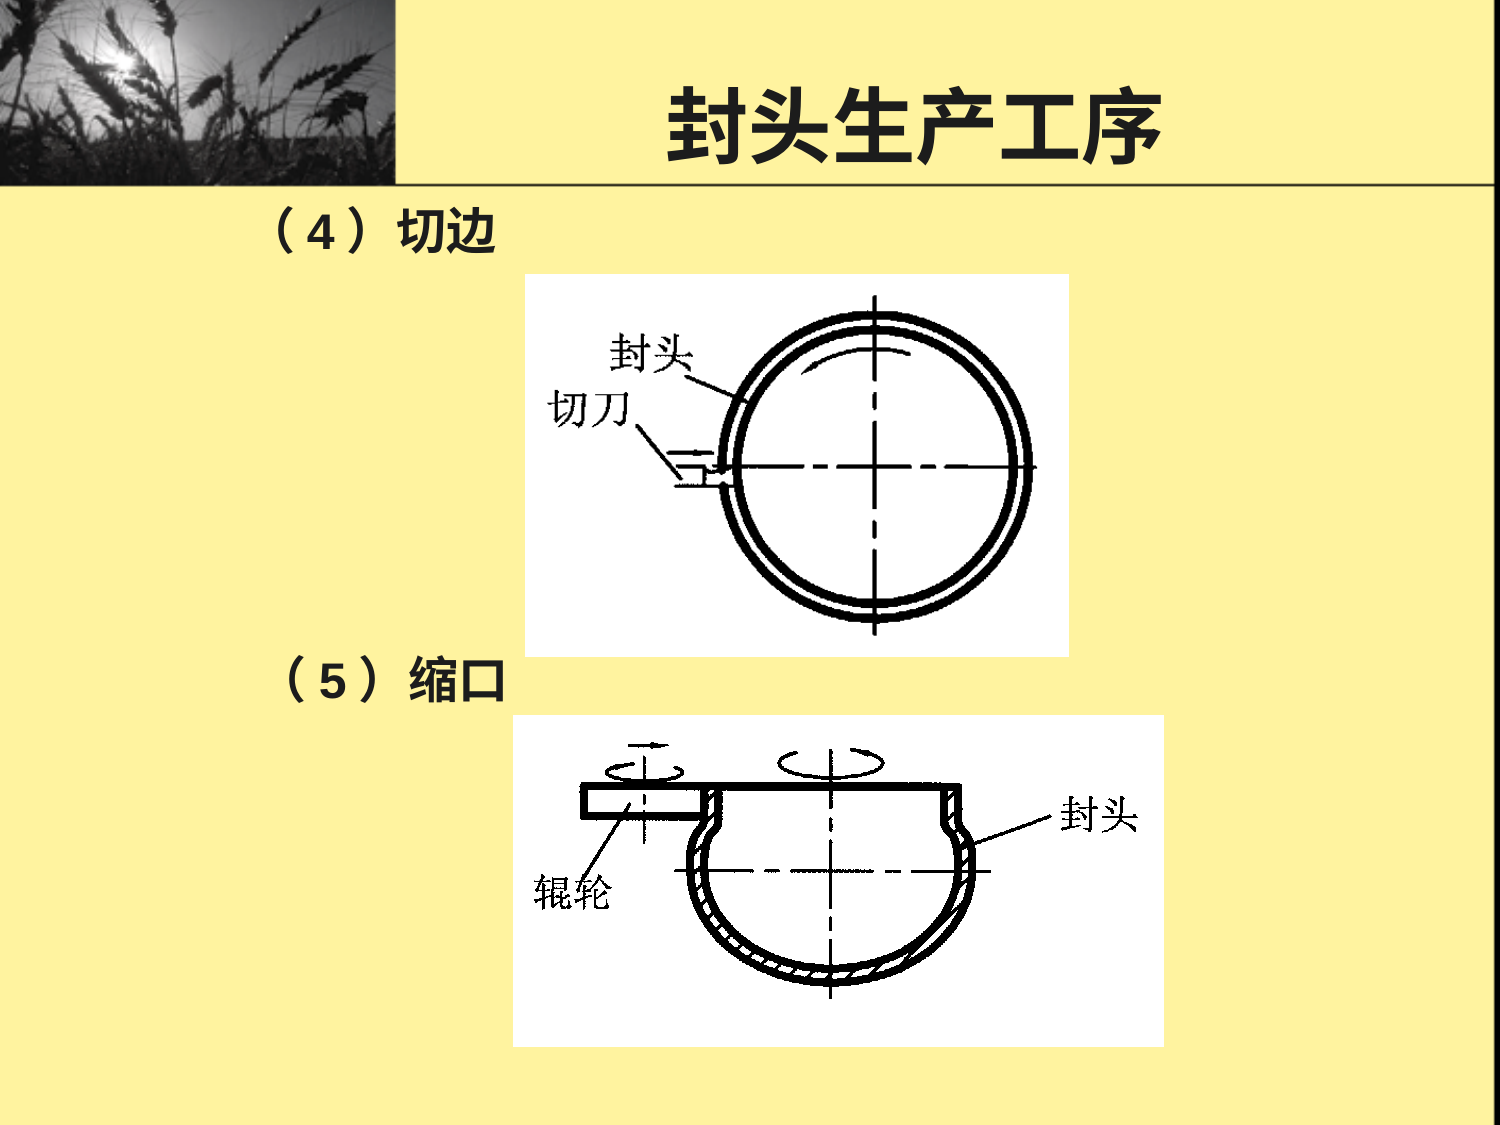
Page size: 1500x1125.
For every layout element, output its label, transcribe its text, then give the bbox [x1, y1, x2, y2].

text_box （4）切边 [230, 192, 715, 267]
text_box （5）缩口 [242, 641, 727, 716]
picture [0, 0, 1500, 1125]
text_box 封头生产工序 [513, 66, 1318, 182]
